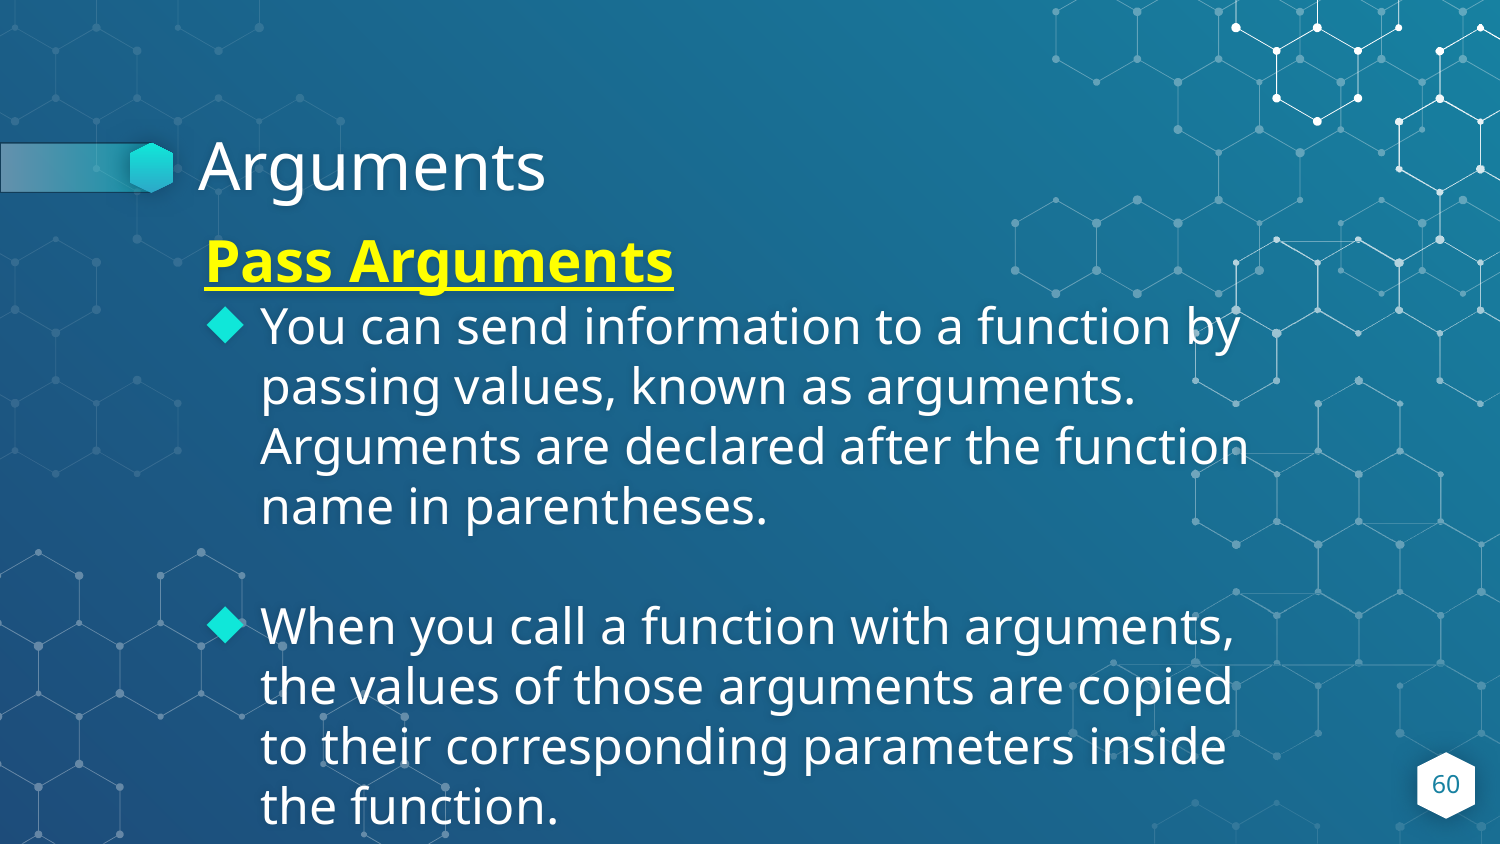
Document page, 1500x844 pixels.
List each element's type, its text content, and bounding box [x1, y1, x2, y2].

title Arguments [198, 140, 1302, 198]
slide_number 60 [1417, 752, 1475, 819]
list Pass Arguments You can send information to a function by passing values, known as arguments. Arguments are declared after the function name in parentheses. When you call a function with arguments, the values of those arguments are copied to their corresponding parameters inside the function. [185, 224, 1290, 722]
